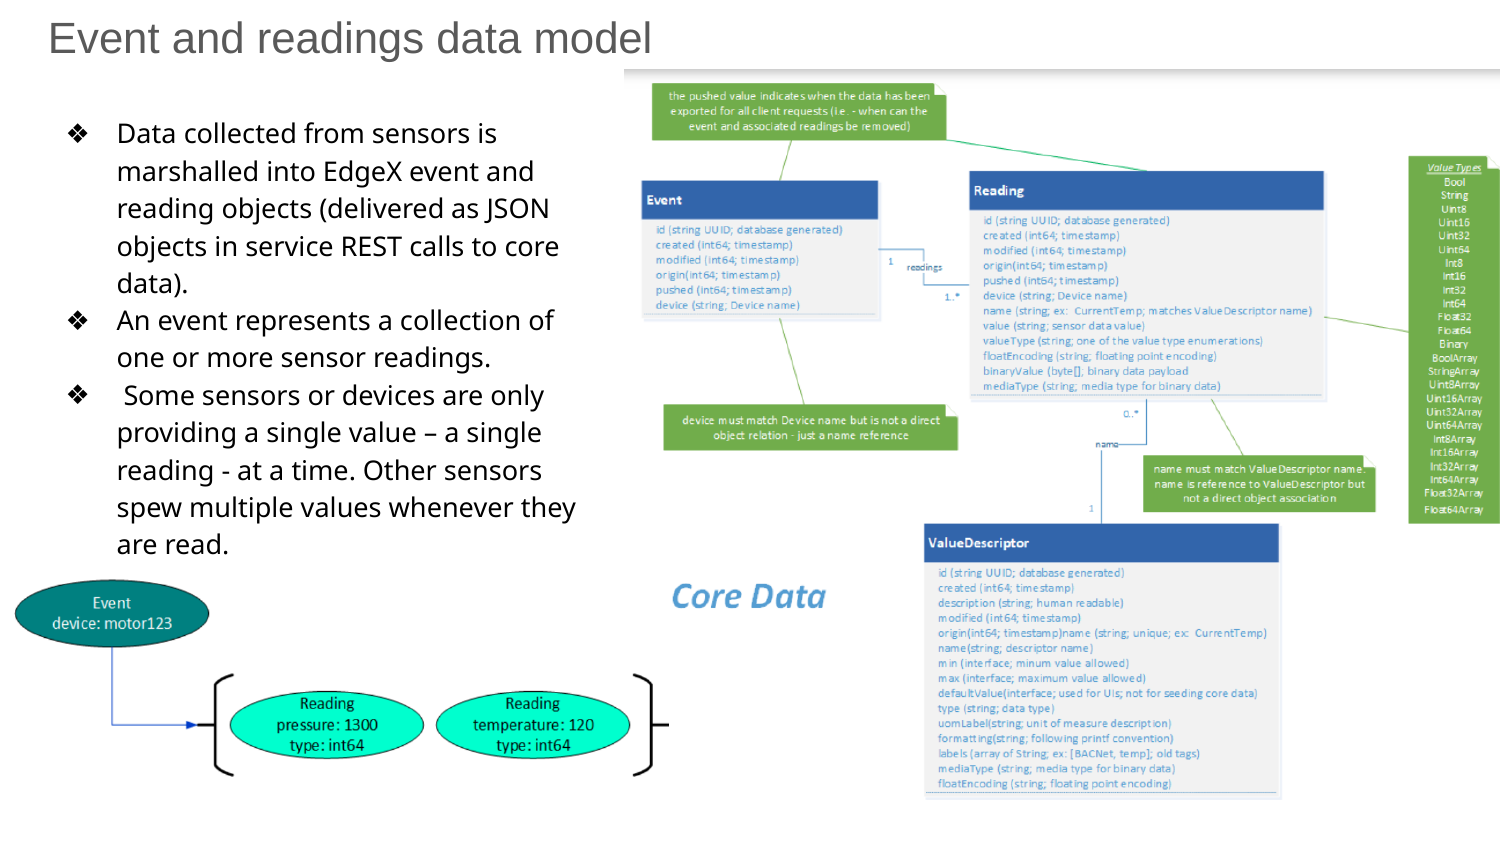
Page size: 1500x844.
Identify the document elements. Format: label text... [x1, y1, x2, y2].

picture [0, 68, 1500, 807]
text_box Event and readings data model [32, 0, 1185, 78]
text_box Data collected from sensors is marshalled into EdgeX event and reading objects (delivered as JSON objects in service REST calls to core data). An event represents a collection of one or more sensor readings. Some sensors or devices are only providing a single value – a single reading - at a time. Other sensors spew multiple values whenever they are read. [45, 97, 607, 559]
